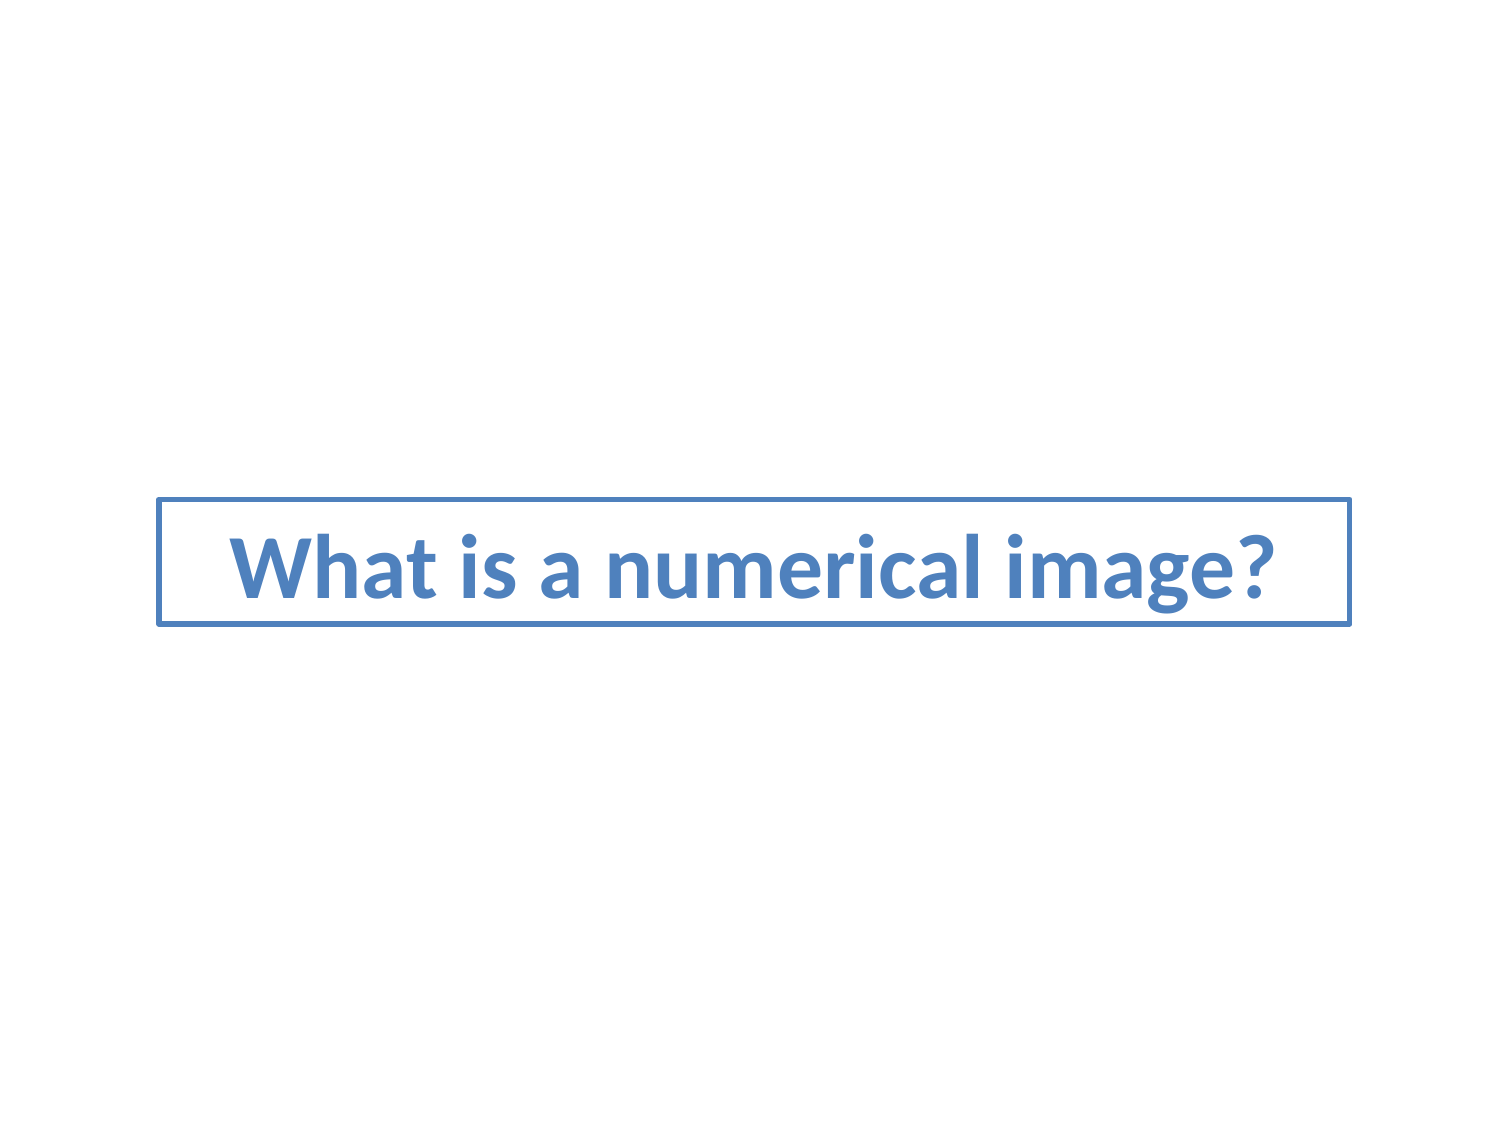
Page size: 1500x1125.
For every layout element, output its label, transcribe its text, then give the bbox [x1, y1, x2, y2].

text_box What is a numerical image? [158, 499, 1350, 624]
